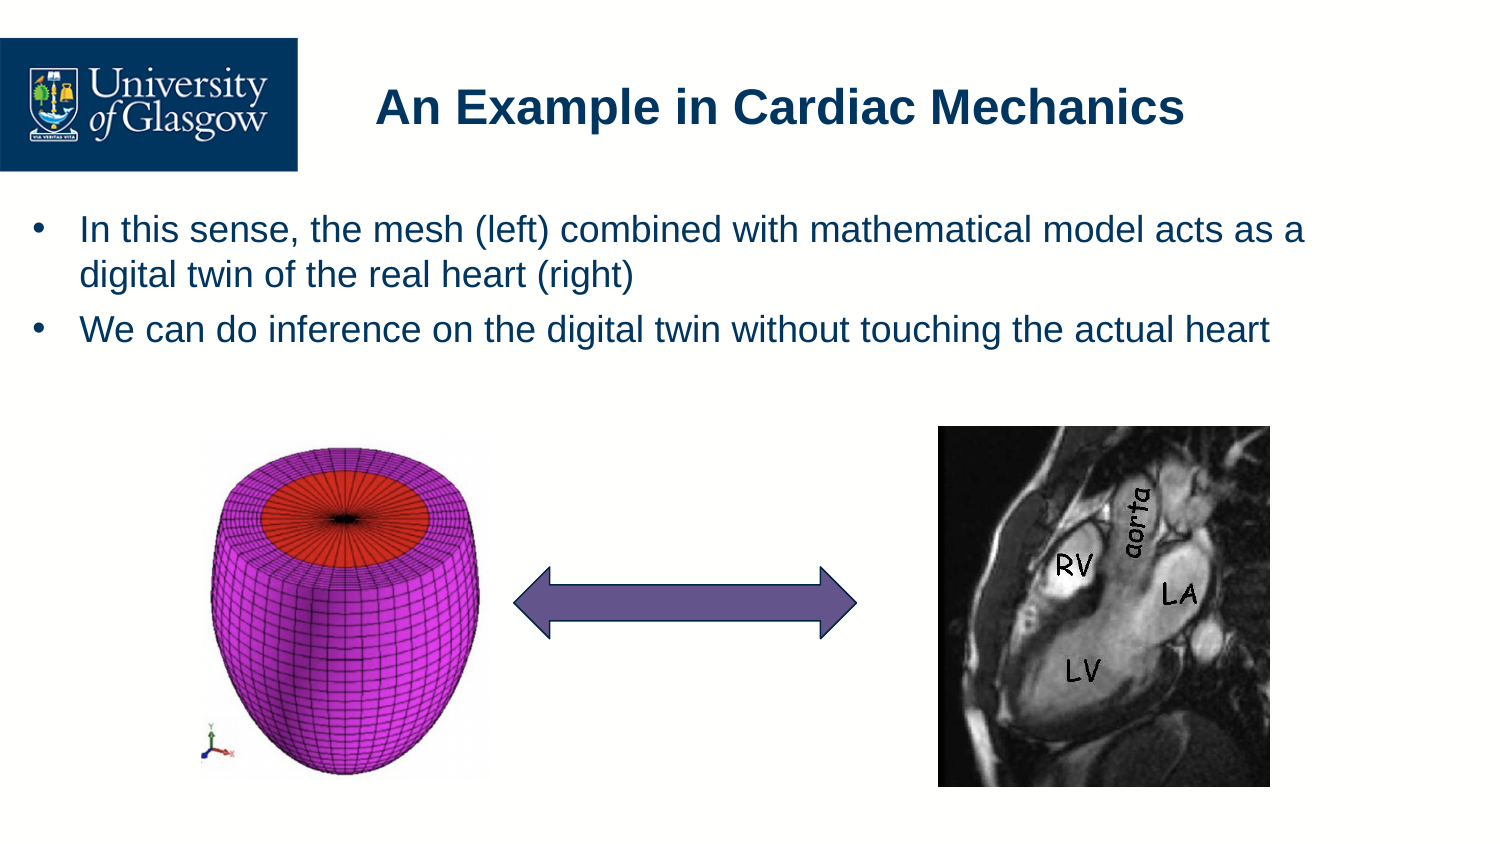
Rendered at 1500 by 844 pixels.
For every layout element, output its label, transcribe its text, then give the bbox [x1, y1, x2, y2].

text_box In this sense, the mesh (left) combined with mathematical model acts as a digital twin of the real heart (right) We can do inference on the digital twin without touching the actual heart [17, 197, 1412, 358]
picture [201, 426, 491, 780]
text_box [513, 566, 857, 639]
picture [938, 426, 1270, 787]
picture [0, 0, 1500, 178]
